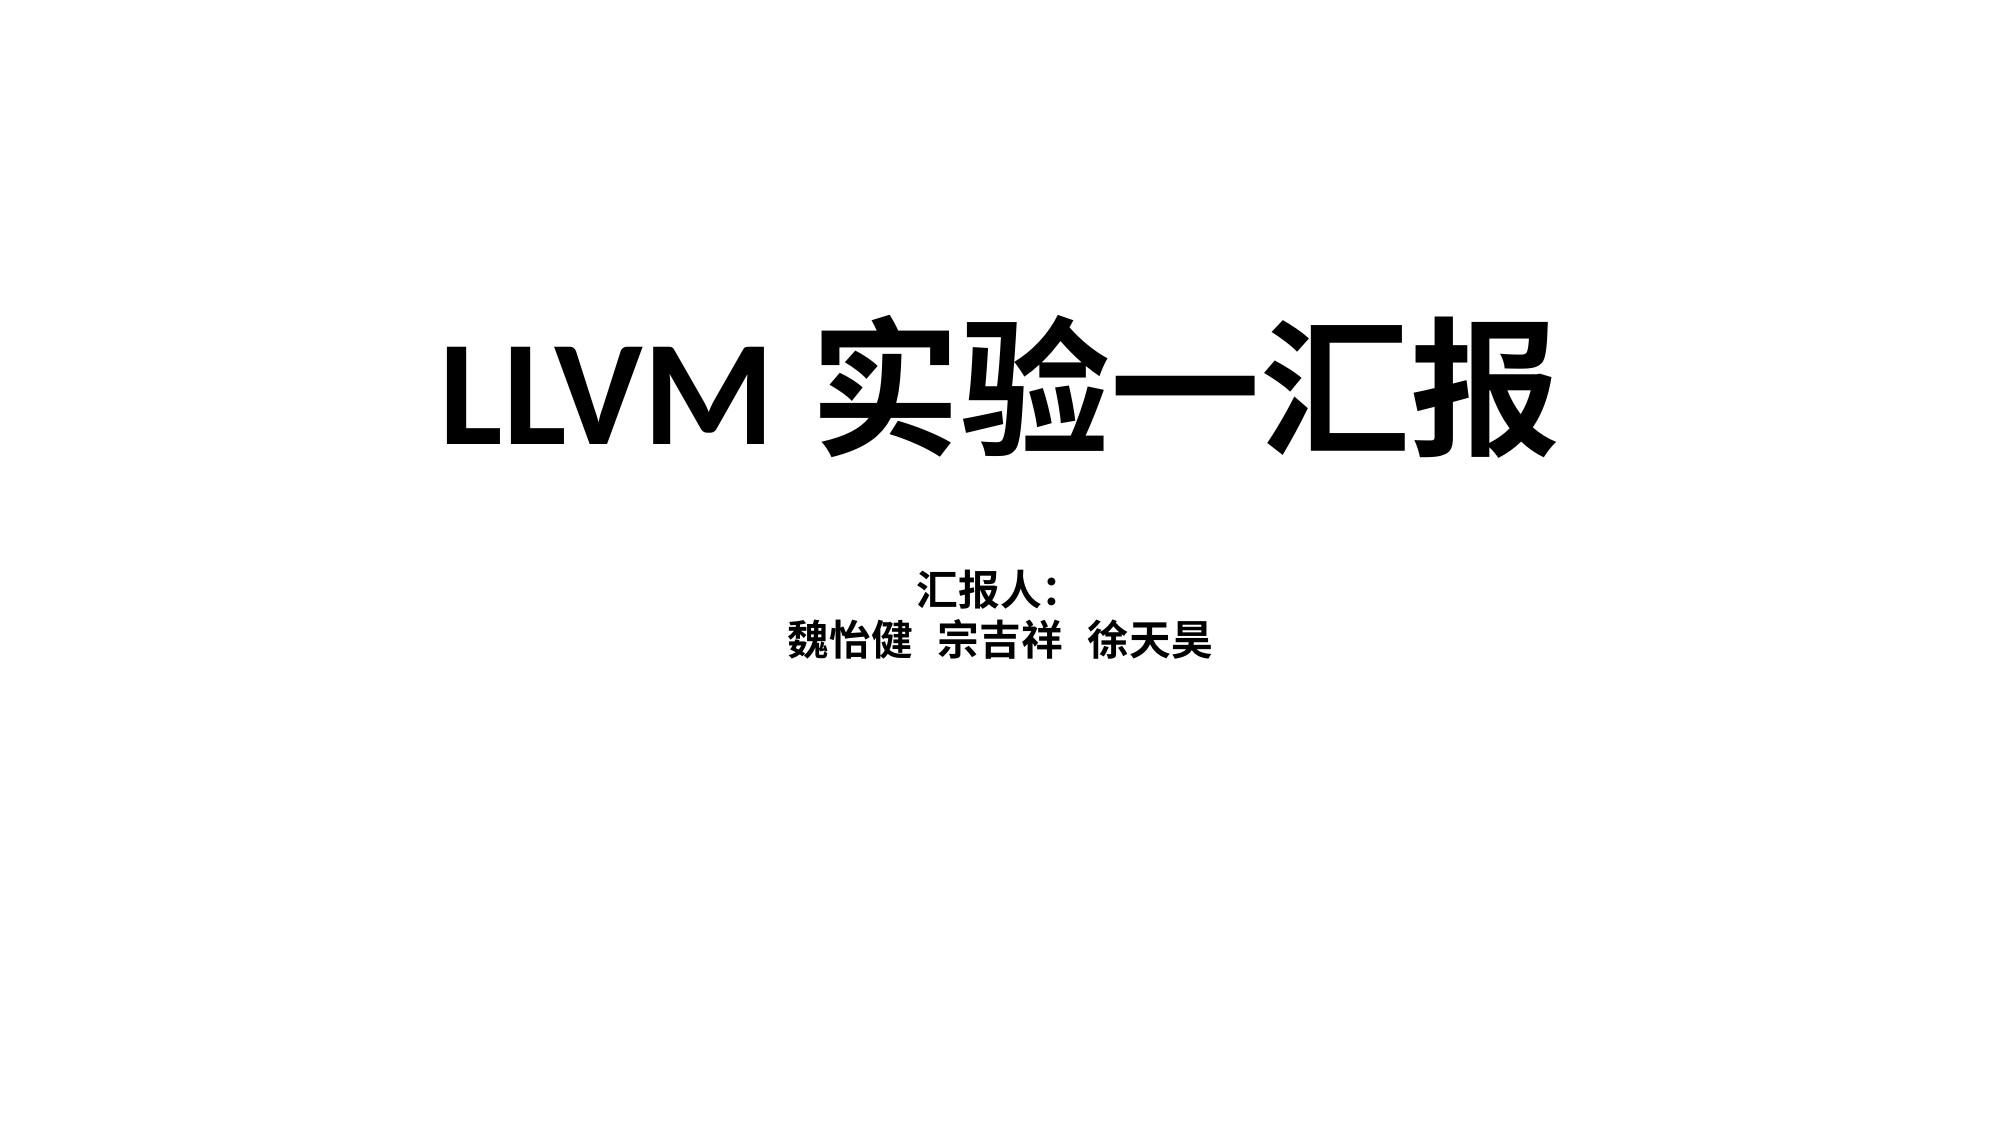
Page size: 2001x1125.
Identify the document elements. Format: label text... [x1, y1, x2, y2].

text_box LLVM实验一汇报 [424, 287, 1576, 482]
text_box 汇报人： 魏怡健 宗吉祥 徐天昊 [681, 556, 1319, 722]
